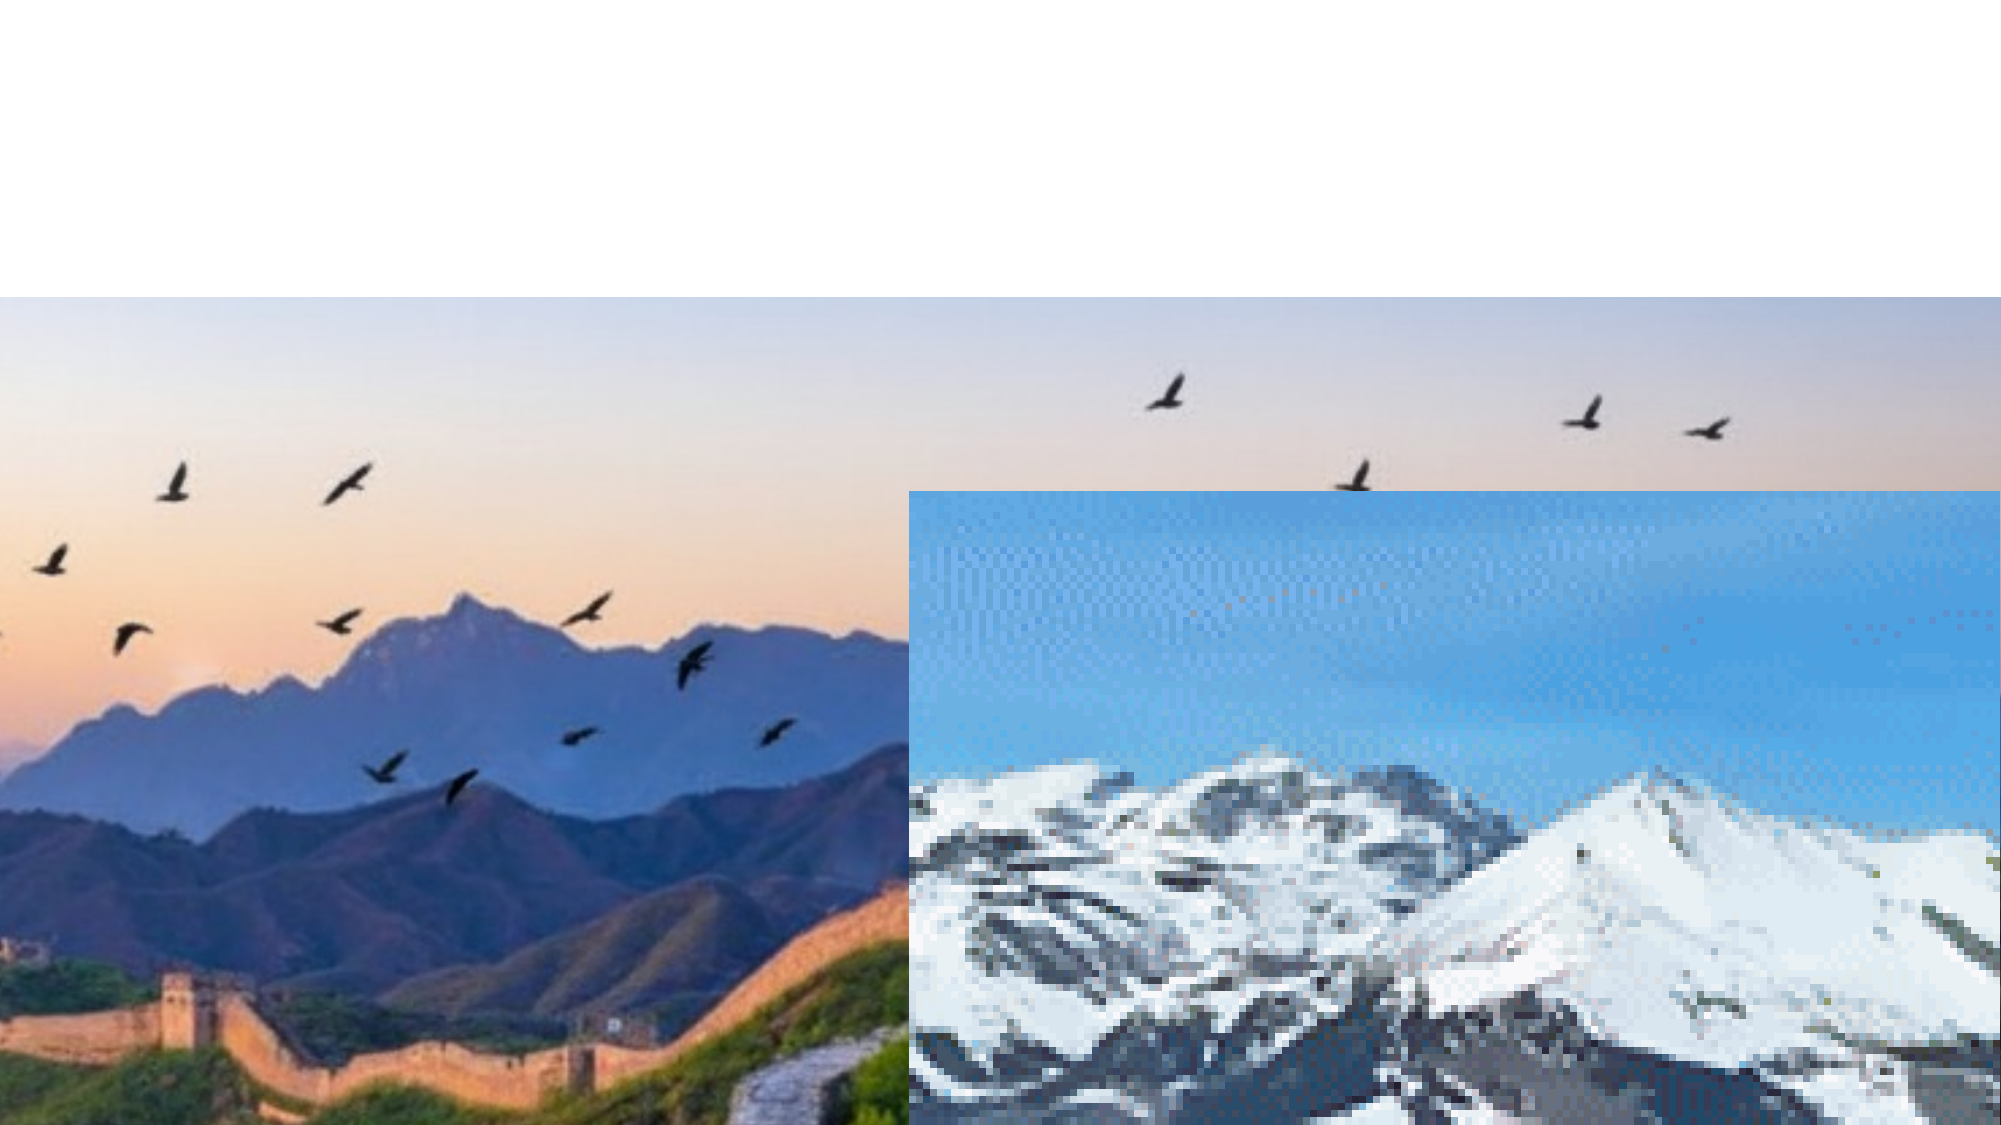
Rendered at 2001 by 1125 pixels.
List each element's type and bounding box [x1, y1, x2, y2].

picture [0, 297, 2001, 1125]
